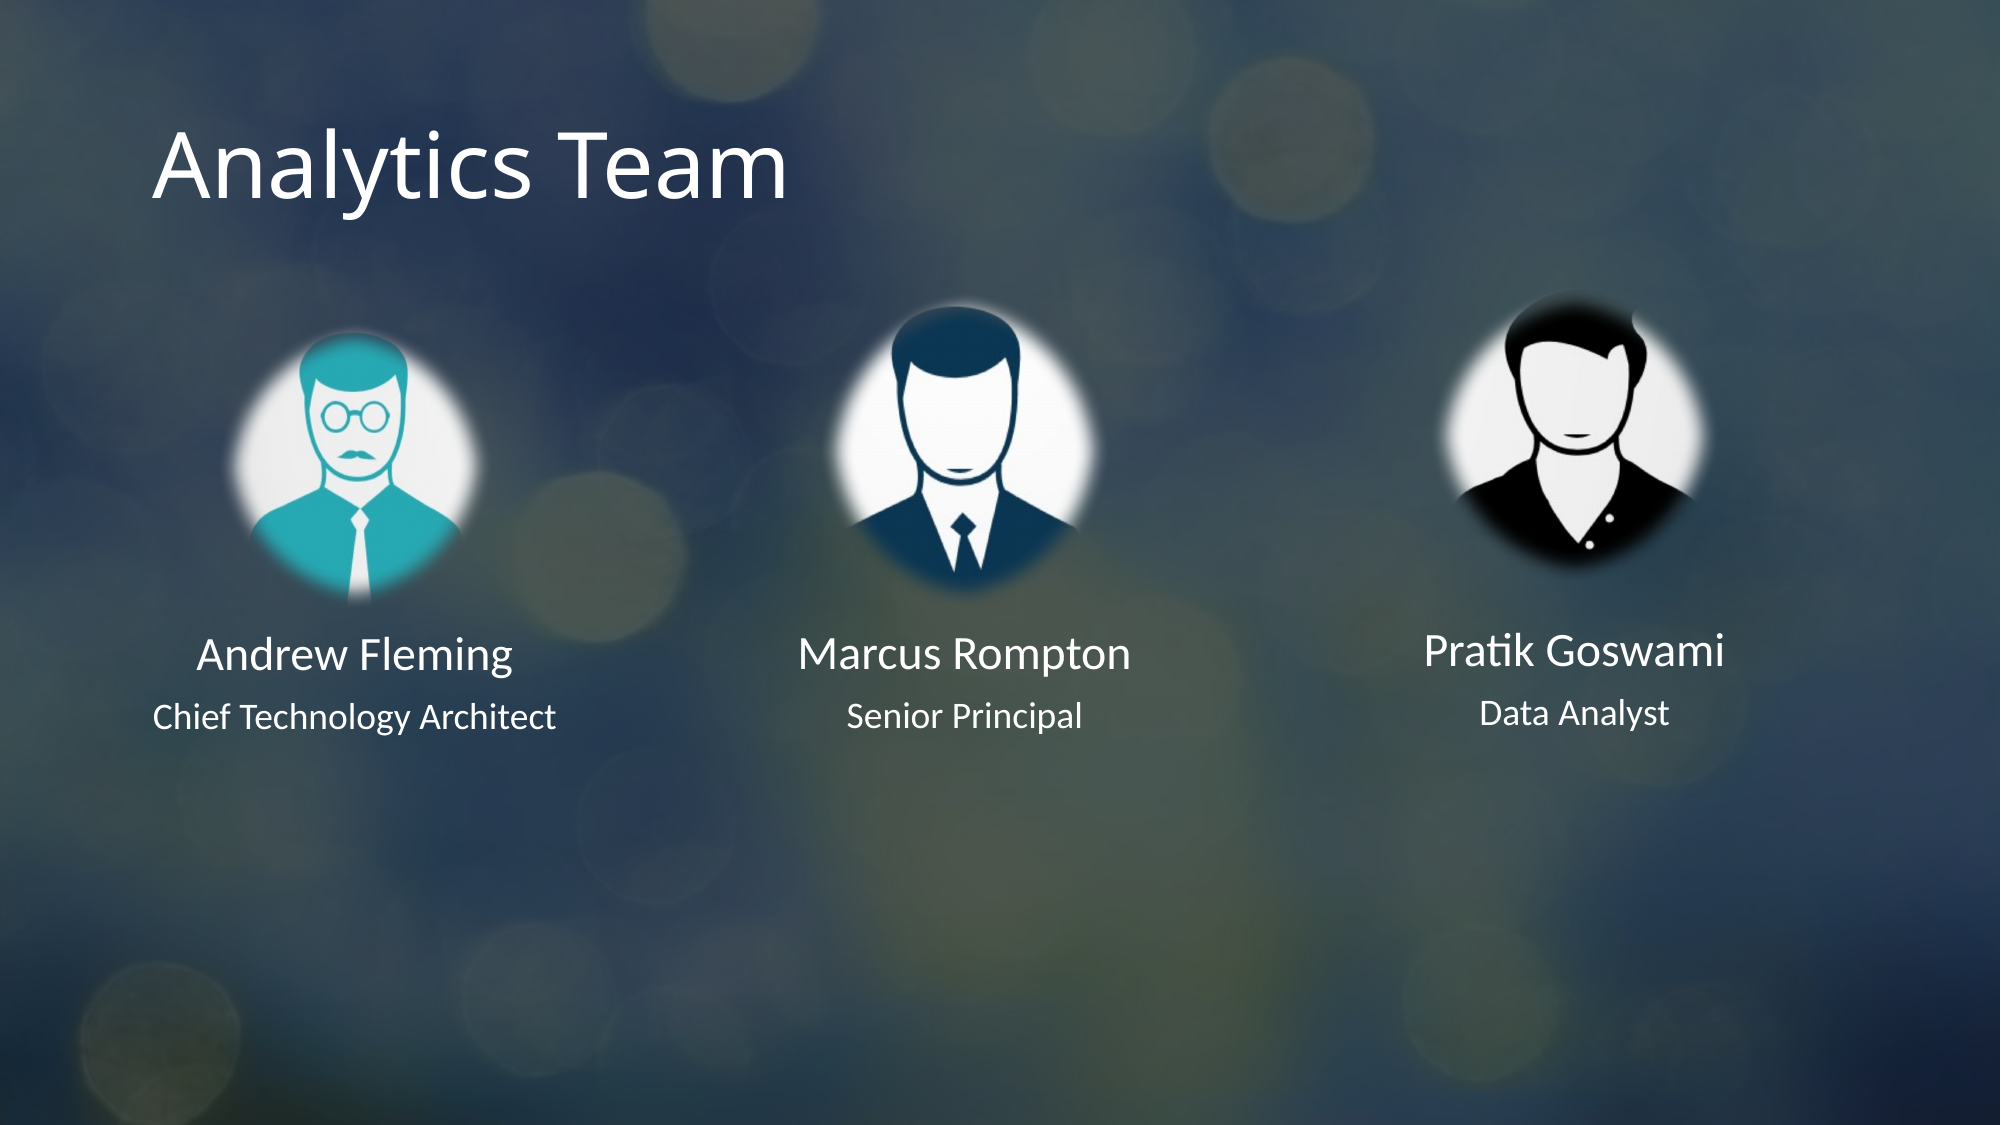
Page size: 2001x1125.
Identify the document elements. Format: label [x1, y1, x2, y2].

text_box [1335, 284, 1815, 743]
text_box [725, 289, 1205, 746]
picture [0, 0, 2000, 1125]
text_box [115, 319, 595, 748]
